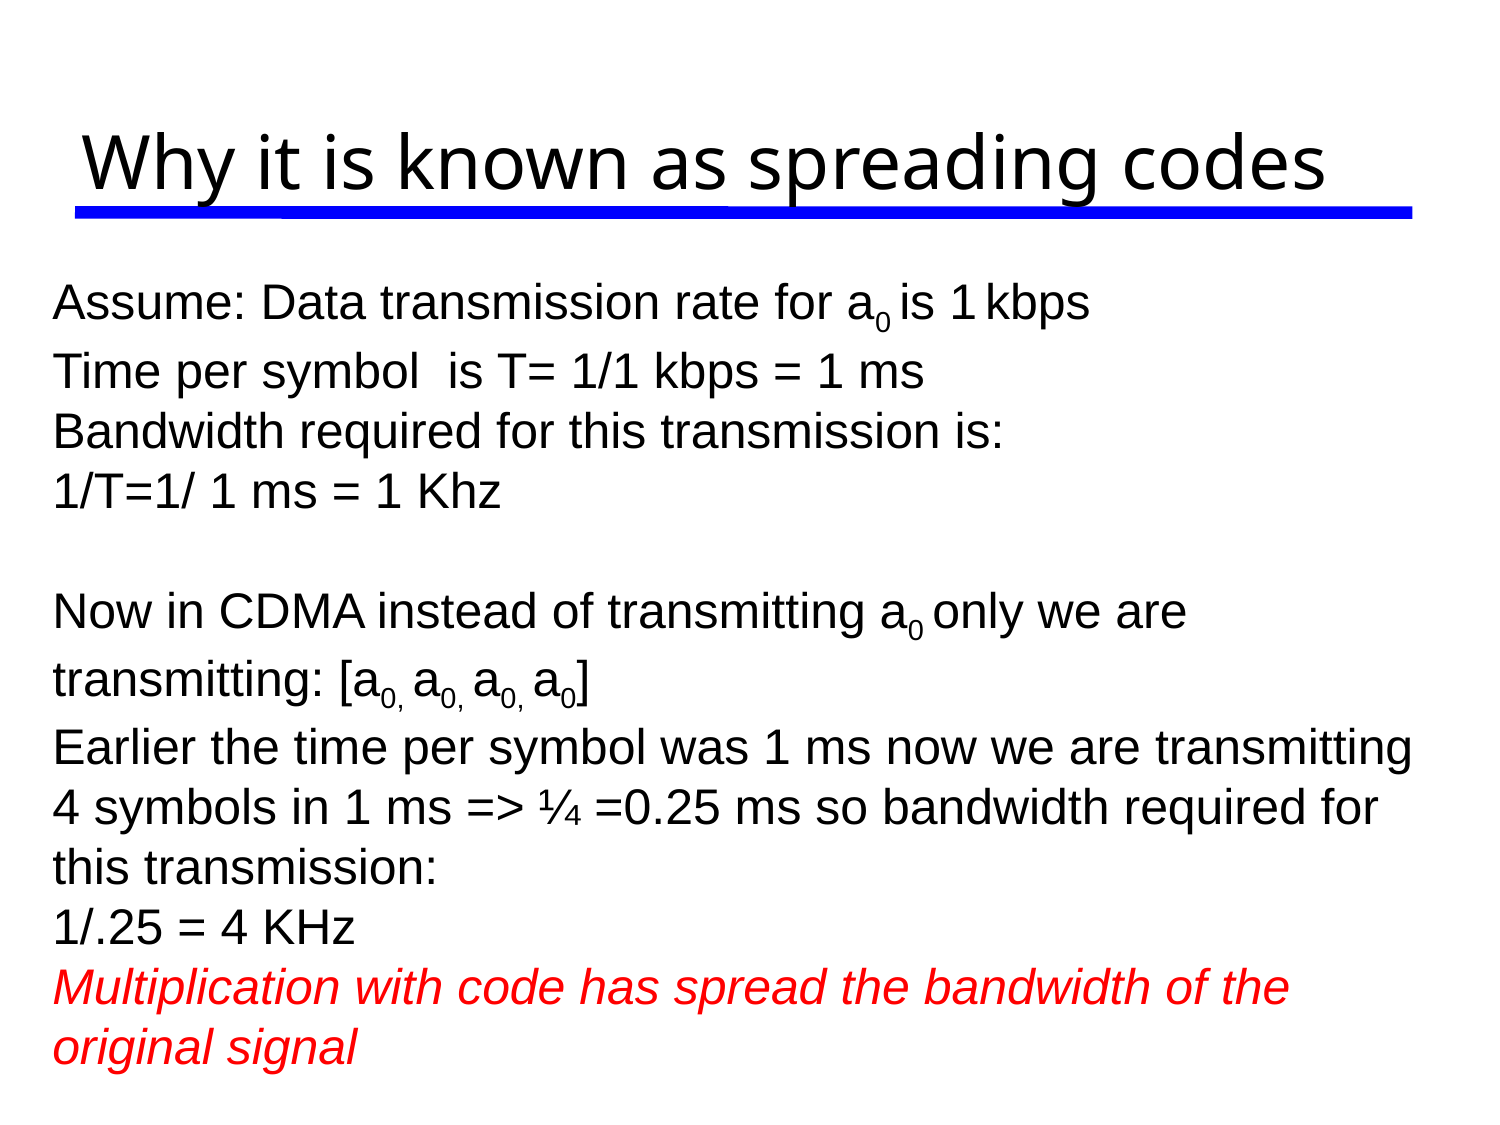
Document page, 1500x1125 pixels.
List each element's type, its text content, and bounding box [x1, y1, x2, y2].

text_box Assume: Data transmission rate for a0 is 1 kbps Time per symbol is T= 1/1 kbps = 1 ms Bandwidth required for this transmission is: 1/T=1/ 1 ms = 1 Khz Now in CDMA instead of transmitting a0 only we are transmitting: [a0, a0, a0, a0] Earlier the time per symbol was 1 ms now we are transmitting 4 symbols in 1 ms => ¼ =0.25 ms so bandwidth required for this transmission: 1/.25 = 4 KHz Multiplication with code has spread the bandwidth of the original signal [37, 262, 1450, 1125]
title Why it is known as spreading codes [66, 24, 1413, 213]
